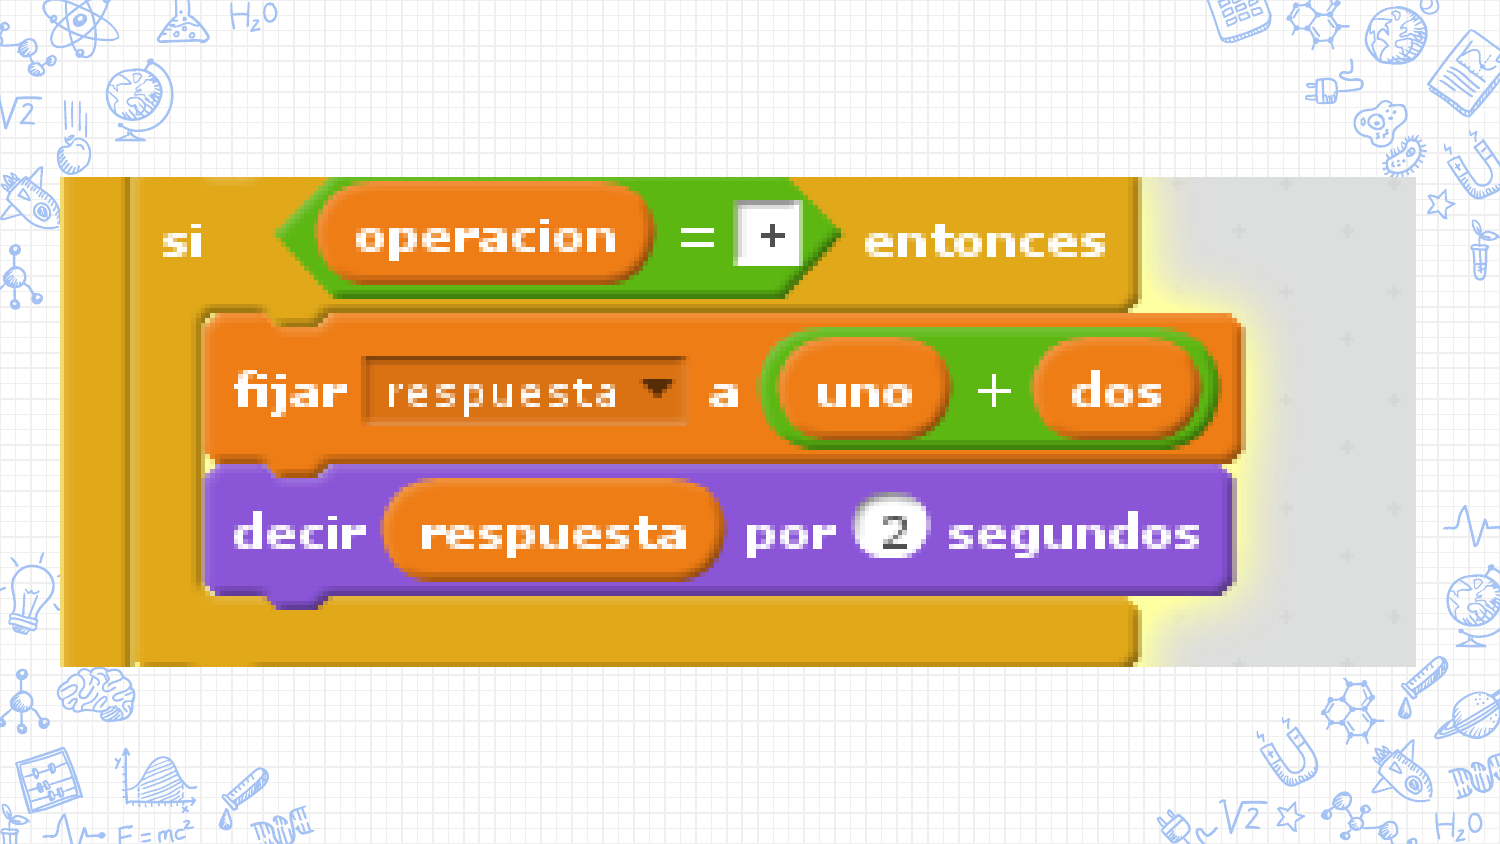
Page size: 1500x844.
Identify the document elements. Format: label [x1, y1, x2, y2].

picture [60, 177, 1416, 667]
